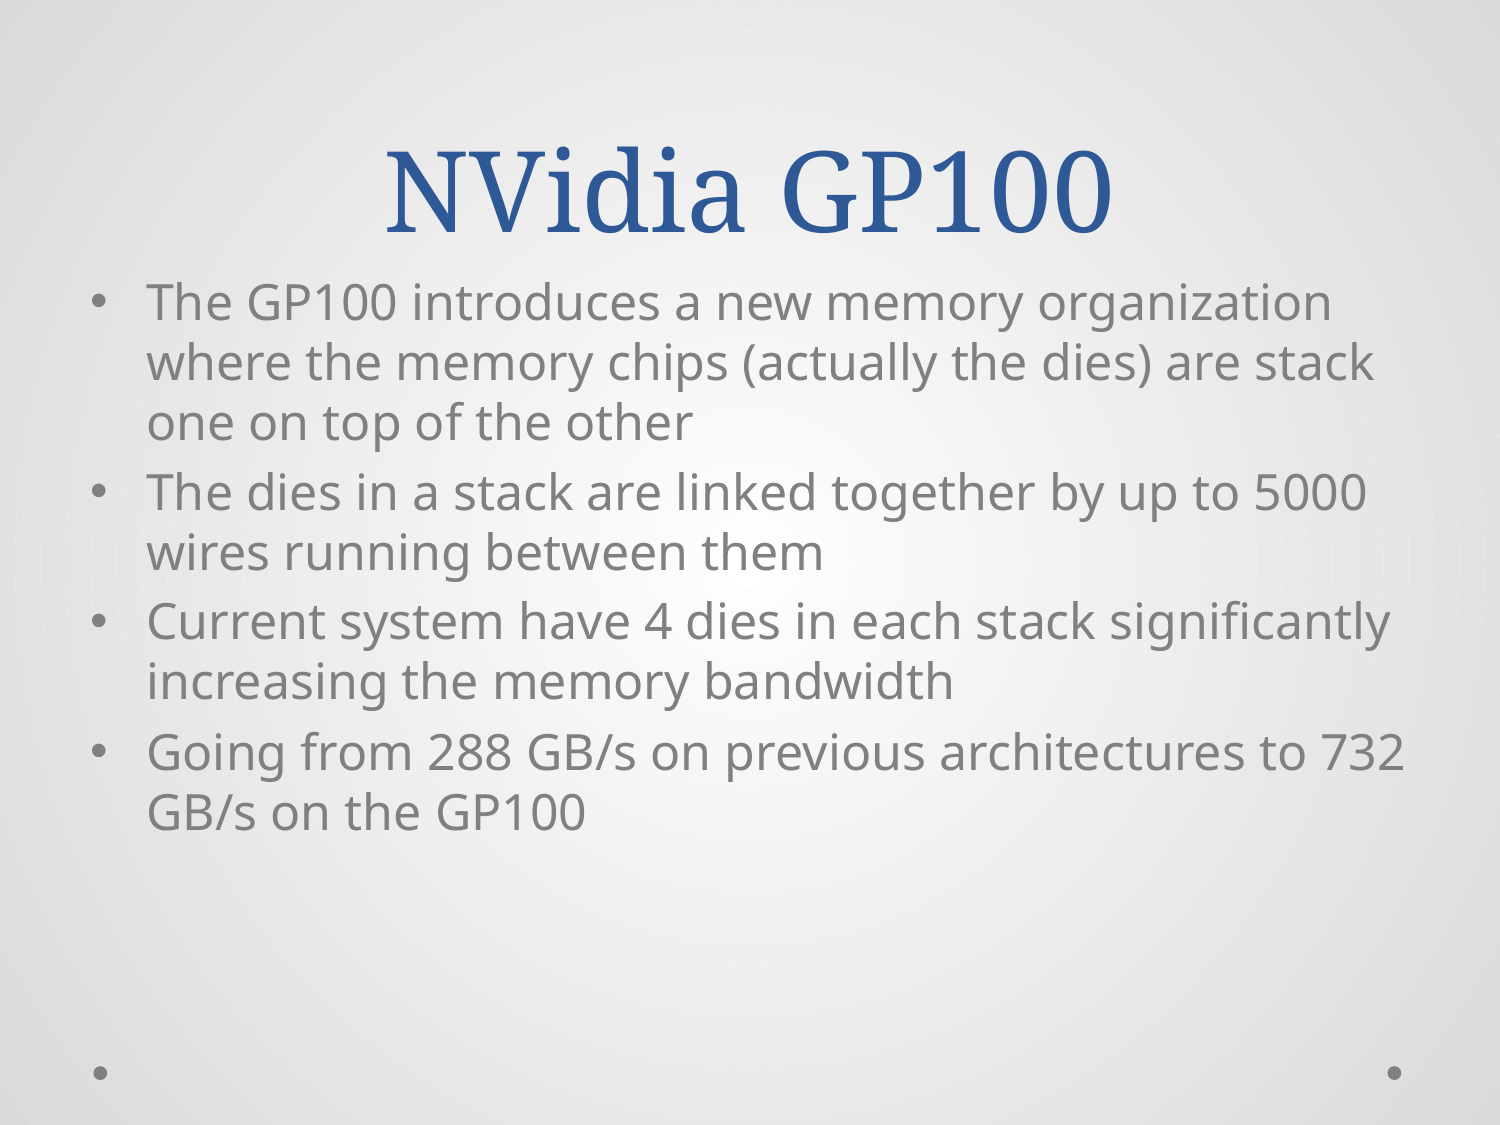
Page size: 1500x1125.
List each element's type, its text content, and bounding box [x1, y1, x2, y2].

list The GP100 introduces a new memory organization where the memory chips (actually the dies) are stack one on top of the other The dies in a stack are linked together by up to 5000 wires running between them Current system have 4 dies in each stack significantly increasing the memory bandwidth Going from 288 GB/s on previous architectures to 732 GB/s on the GP100 [75, 262, 1425, 1005]
title NVidia GP100 [75, 0, 1425, 262]
